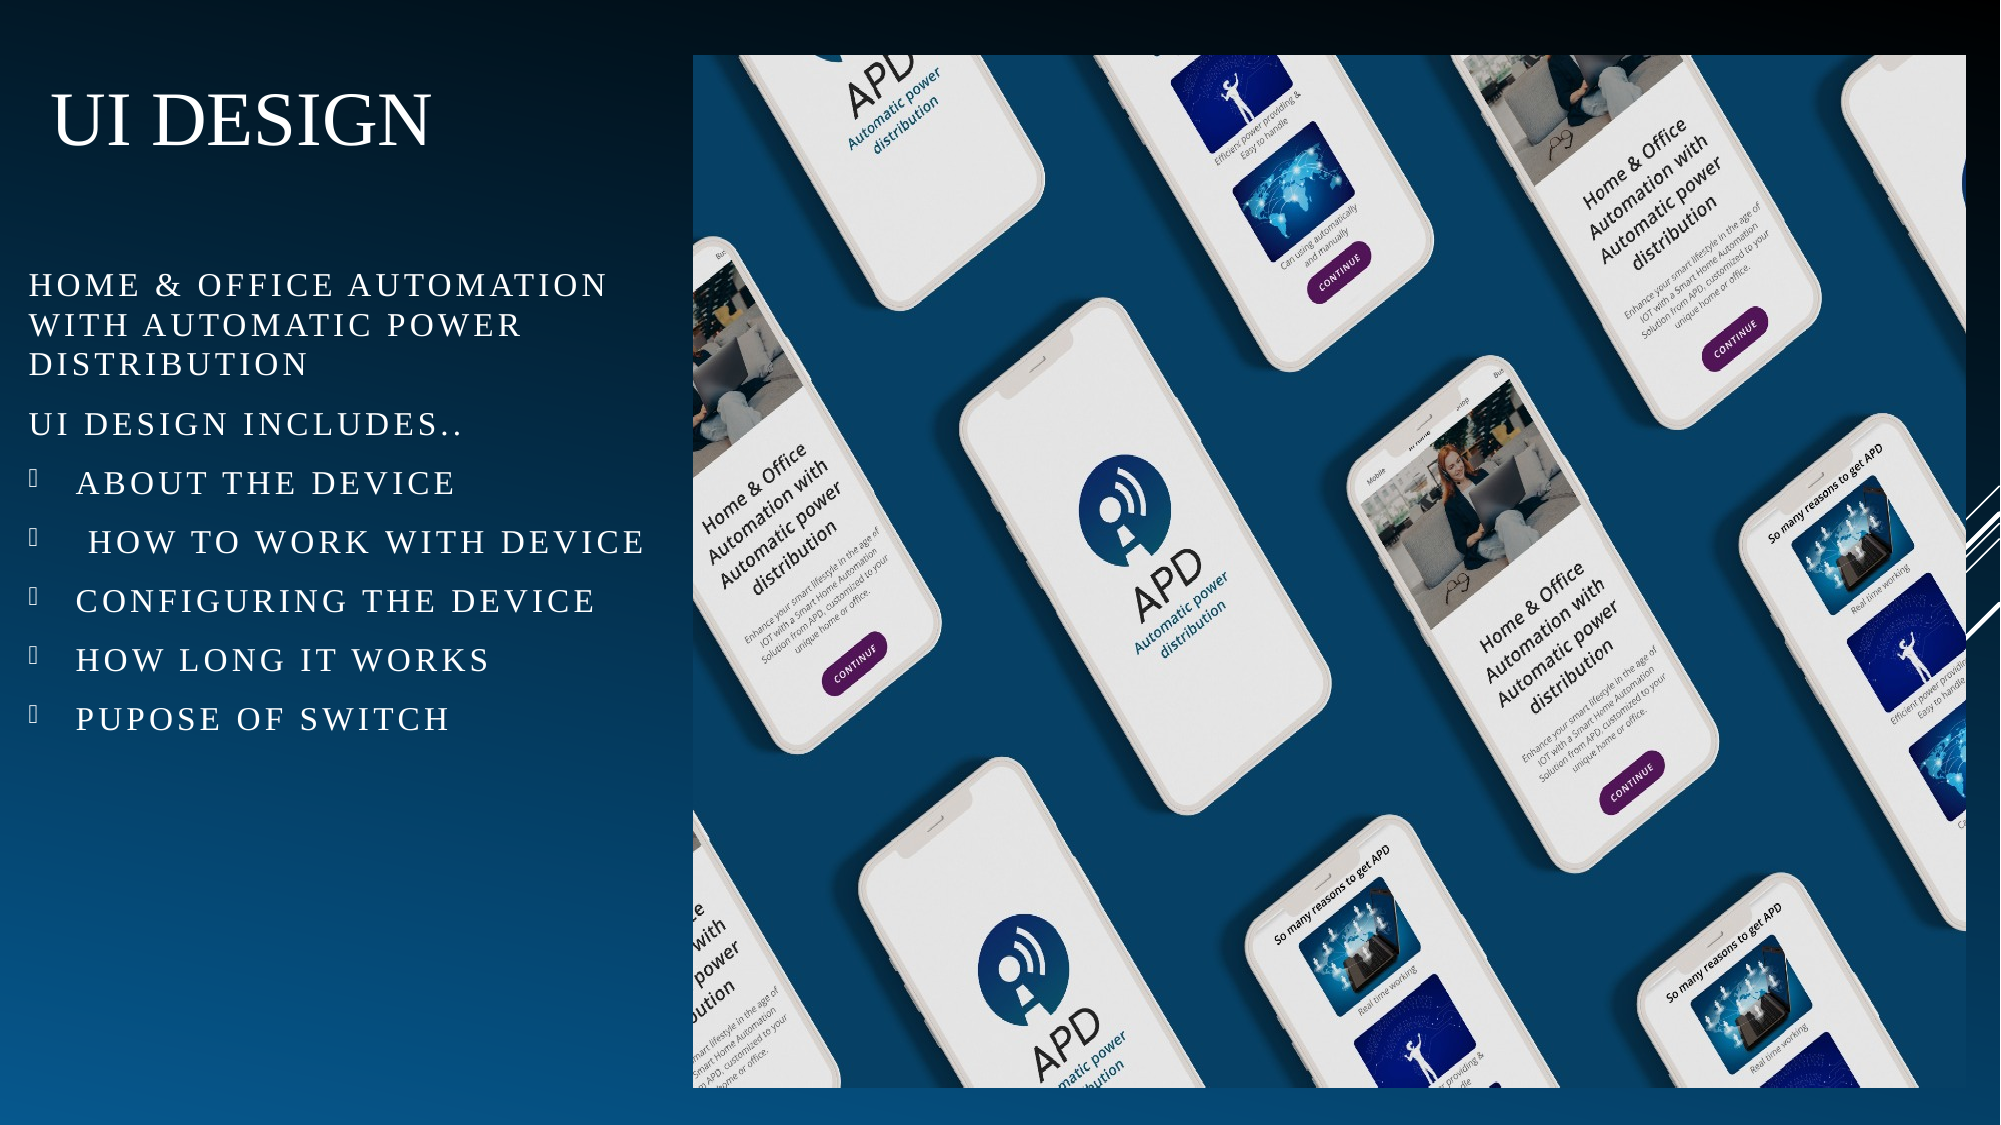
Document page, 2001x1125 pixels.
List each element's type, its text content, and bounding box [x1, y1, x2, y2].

picture [693, 55, 1966, 1089]
title UI Design [35, 22, 602, 186]
list Home & office automation with automatic power distribution Ui design includes.. About the device how to work with device Configuring the device How long It works Pupose of switch [13, 186, 672, 1050]
